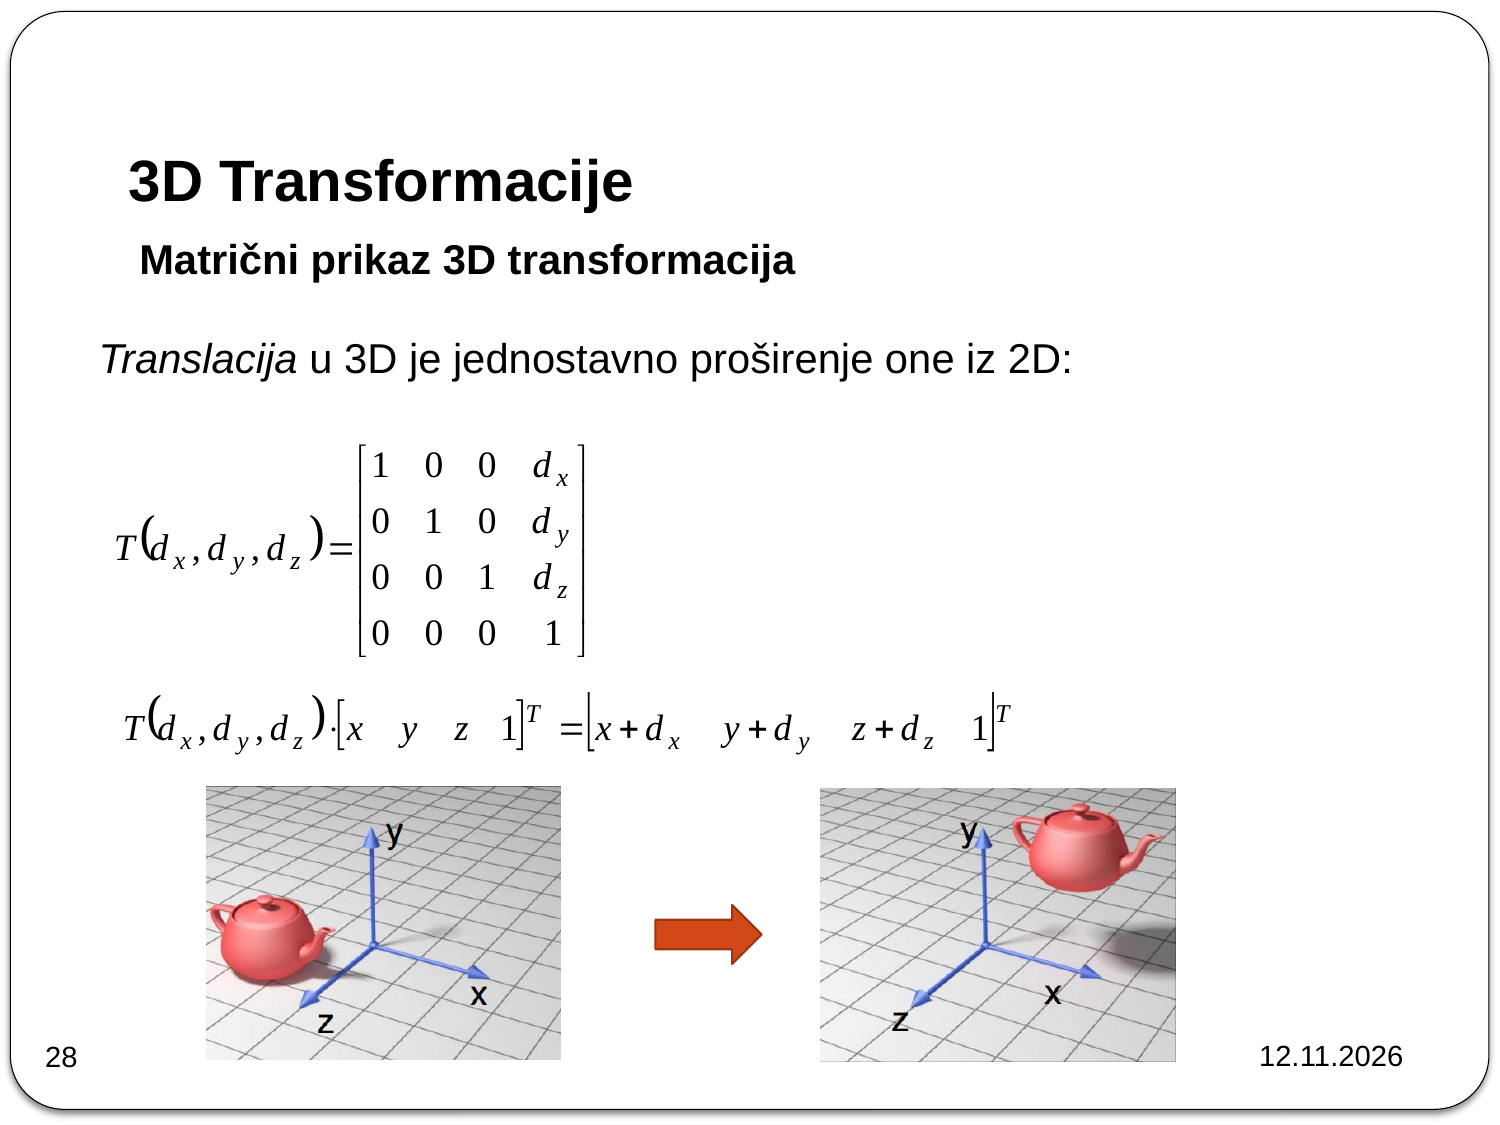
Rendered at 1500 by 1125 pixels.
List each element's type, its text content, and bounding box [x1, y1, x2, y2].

text_box [654, 904, 763, 966]
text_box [109, 436, 601, 666]
slide_number 28 [23, 1018, 99, 1094]
picture [206, 786, 562, 1061]
picture [820, 788, 1176, 1062]
text_box Matrični prikaz 3D transformacija [124, 224, 907, 290]
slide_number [1012, 1015, 1419, 1094]
title 3D Transformacije [113, 65, 1389, 229]
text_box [118, 692, 1023, 766]
text_box Translacija u 3D je jednostavno proširenje one iz 2D: [83, 324, 1237, 389]
